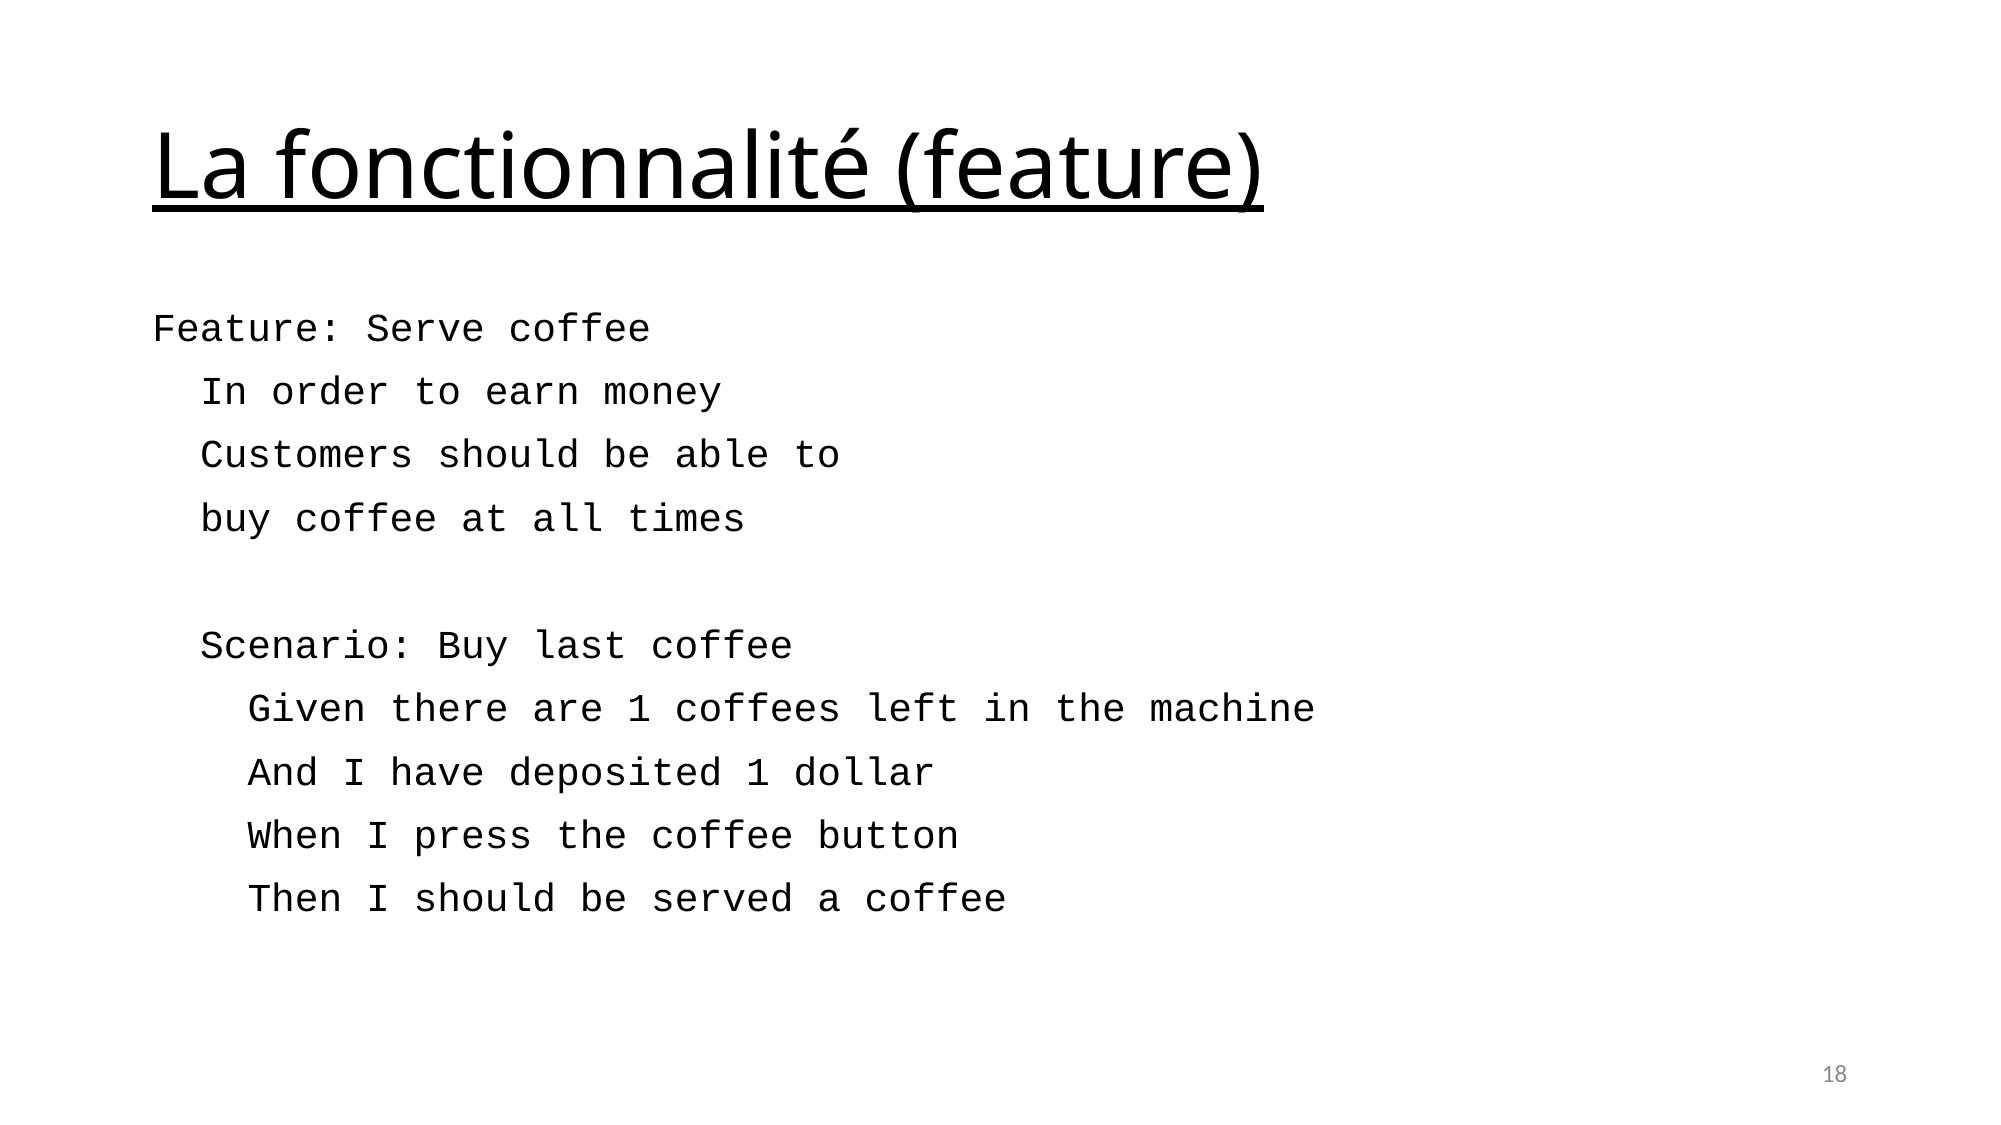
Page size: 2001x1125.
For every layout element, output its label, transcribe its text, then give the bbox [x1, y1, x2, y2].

title La fonctionnalité (feature) [137, 59, 1863, 278]
slide_number 18 [1412, 1042, 1863, 1103]
list Feature: Serve coffee In order to earn money Customers should be able to buy coffee at all times Scenario: Buy last coffee Given there are 1 coffees left in the machine And I have deposited 1 dollar When I press the coffee button Then I should be served a coffee [137, 299, 1863, 1014]
